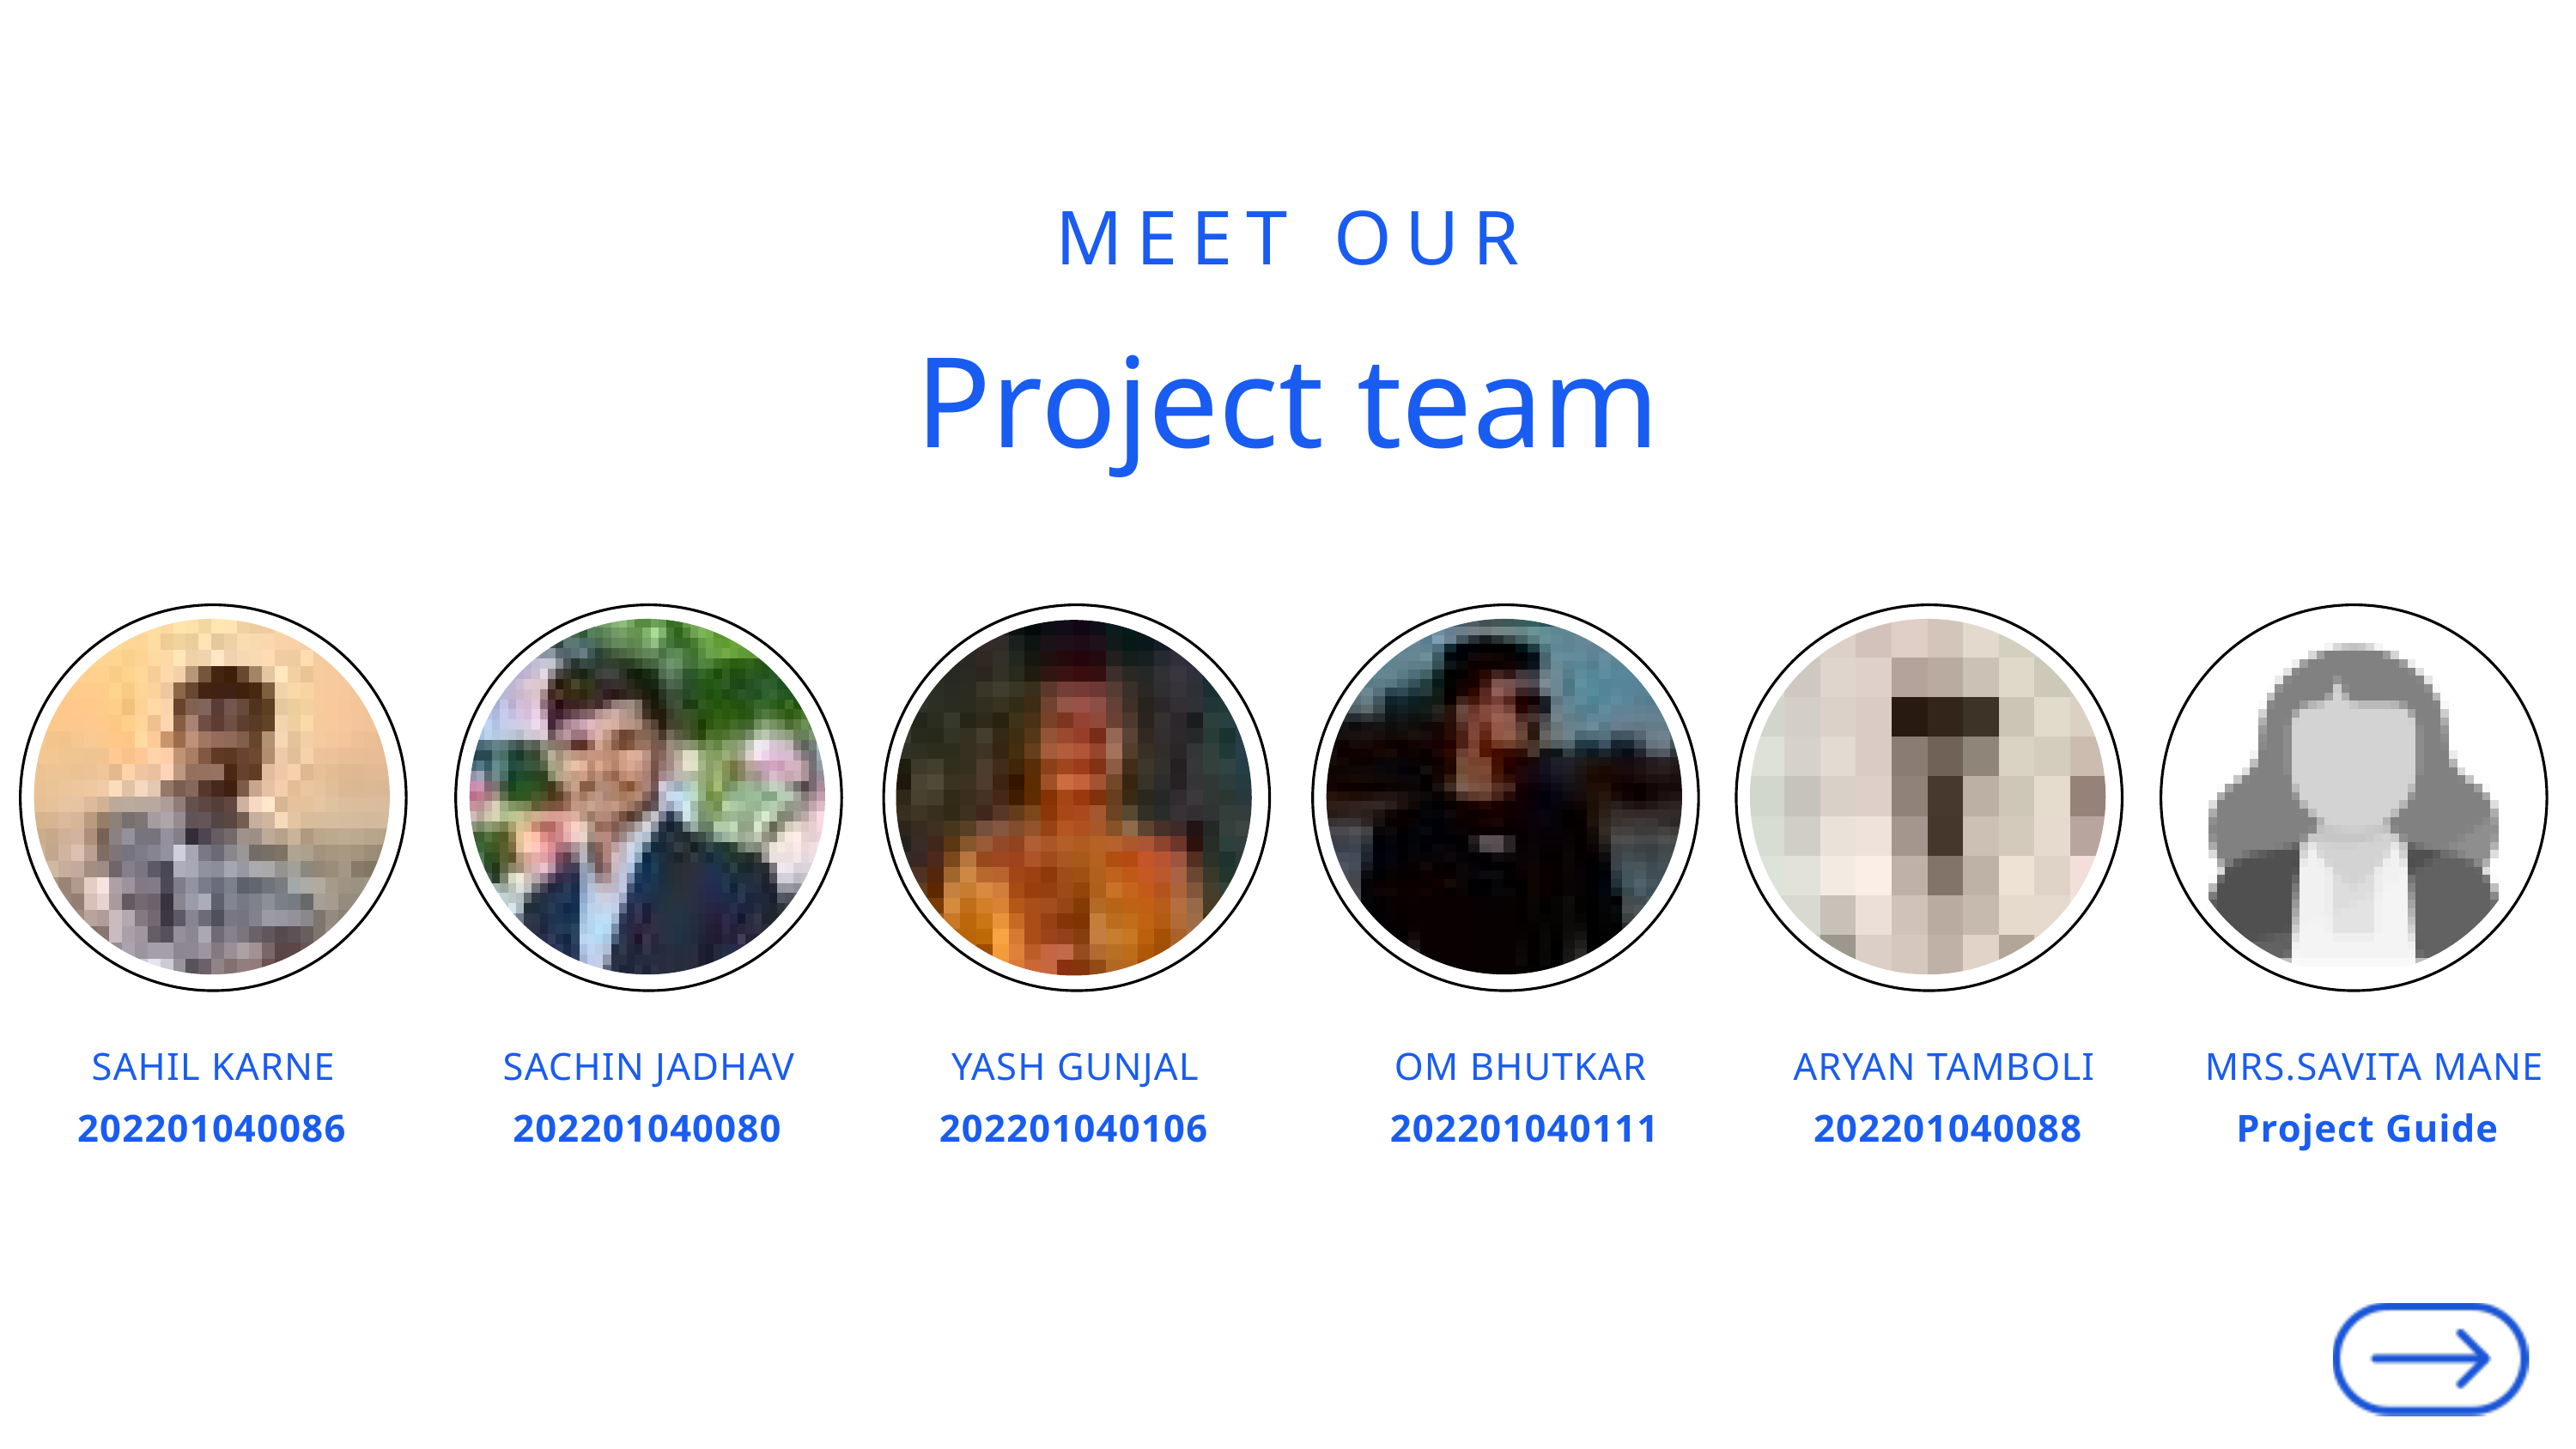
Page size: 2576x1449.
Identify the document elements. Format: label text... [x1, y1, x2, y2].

text_box 202201040086 [0, 1097, 424, 1150]
text_box Project team [415, 297, 2161, 473]
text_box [469, 618, 826, 975]
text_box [1735, 604, 2123, 991]
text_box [883, 604, 1270, 991]
text_box 202201040111 [1312, 1097, 1736, 1150]
text_box OM BHUTKAR [1312, 1035, 1735, 1088]
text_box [1312, 604, 1699, 991]
text_box 202201040080 [435, 1097, 860, 1150]
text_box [1326, 618, 1683, 975]
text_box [1749, 618, 2106, 975]
text_box SACHIN JADHAV [435, 1035, 861, 1088]
text_box SAHIL KARNE [0, 1035, 427, 1088]
text_box [2333, 1303, 2530, 1416]
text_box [896, 619, 1252, 976]
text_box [20, 604, 407, 991]
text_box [2160, 604, 2548, 991]
text_box ARYAN TAMBOLI [1735, 1035, 2160, 1088]
text_box YASH GUNJAL [861, 1035, 1289, 1088]
text_box MEET OUR [880, 175, 1696, 280]
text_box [33, 618, 391, 975]
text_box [2175, 618, 2532, 975]
text_box 202201040088 [1736, 1097, 2160, 1150]
text_box 202201040106 [862, 1097, 1285, 1150]
text_box MRS.SAVITA MANE [2160, 1035, 2576, 1088]
text_box Project Guide [2160, 1097, 2576, 1150]
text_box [455, 604, 842, 991]
